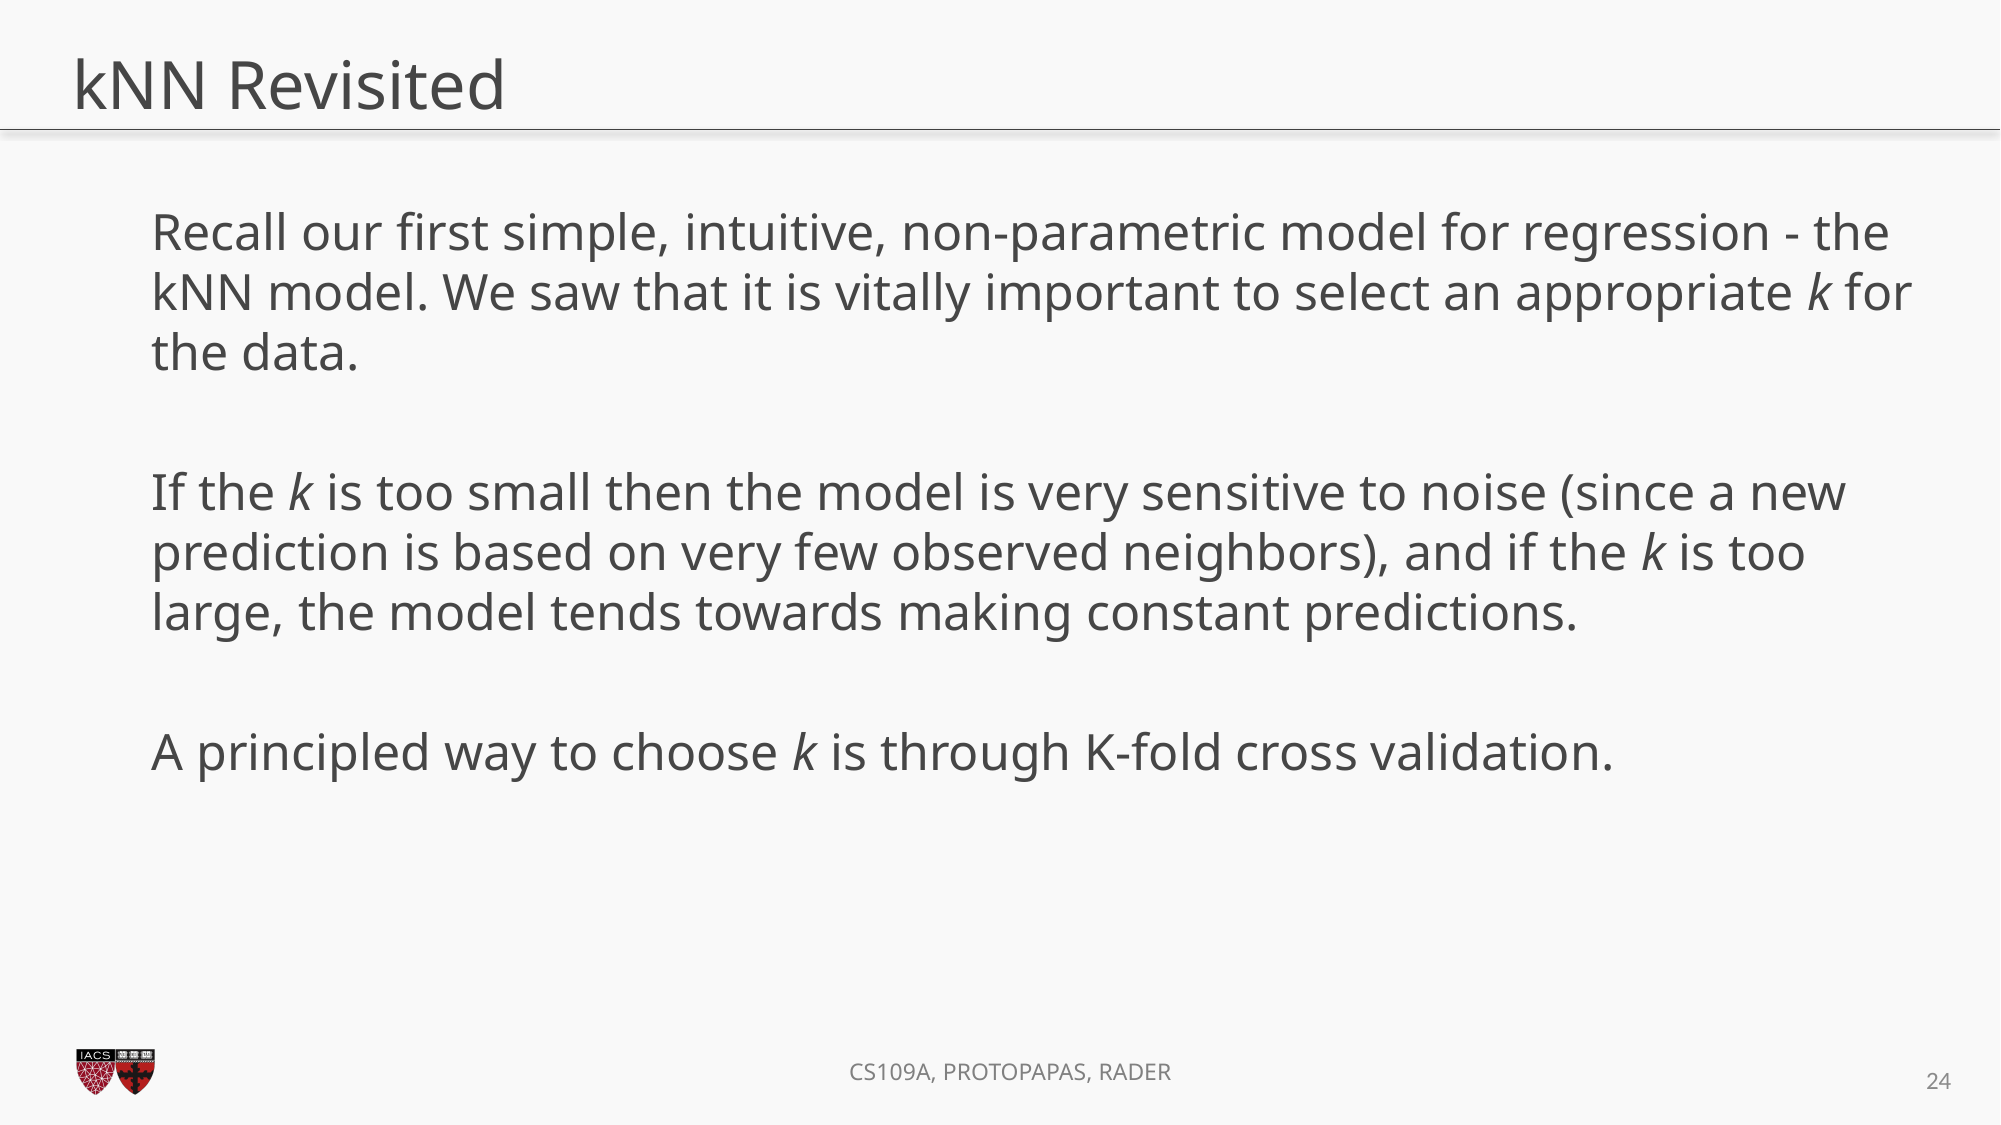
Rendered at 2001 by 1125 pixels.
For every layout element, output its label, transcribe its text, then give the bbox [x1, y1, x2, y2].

picture [75, 1049, 155, 1095]
list Recall our first simple, intuitive, non-parametric model for regression - the kNN model. We saw that it is vitally important to select an appropriate k for the data. If the k is too small then the model is very sensitive to noise (since a new prediction is based on very few observed neighbors), and if the k is too large, the model tends towards making constant predictions. A principled way to choose k is through K-fold cross validation. [136, 193, 1929, 540]
title kNN Revisited [57, 35, 1943, 162]
slide_number 24 [1500, 1050, 1967, 1110]
